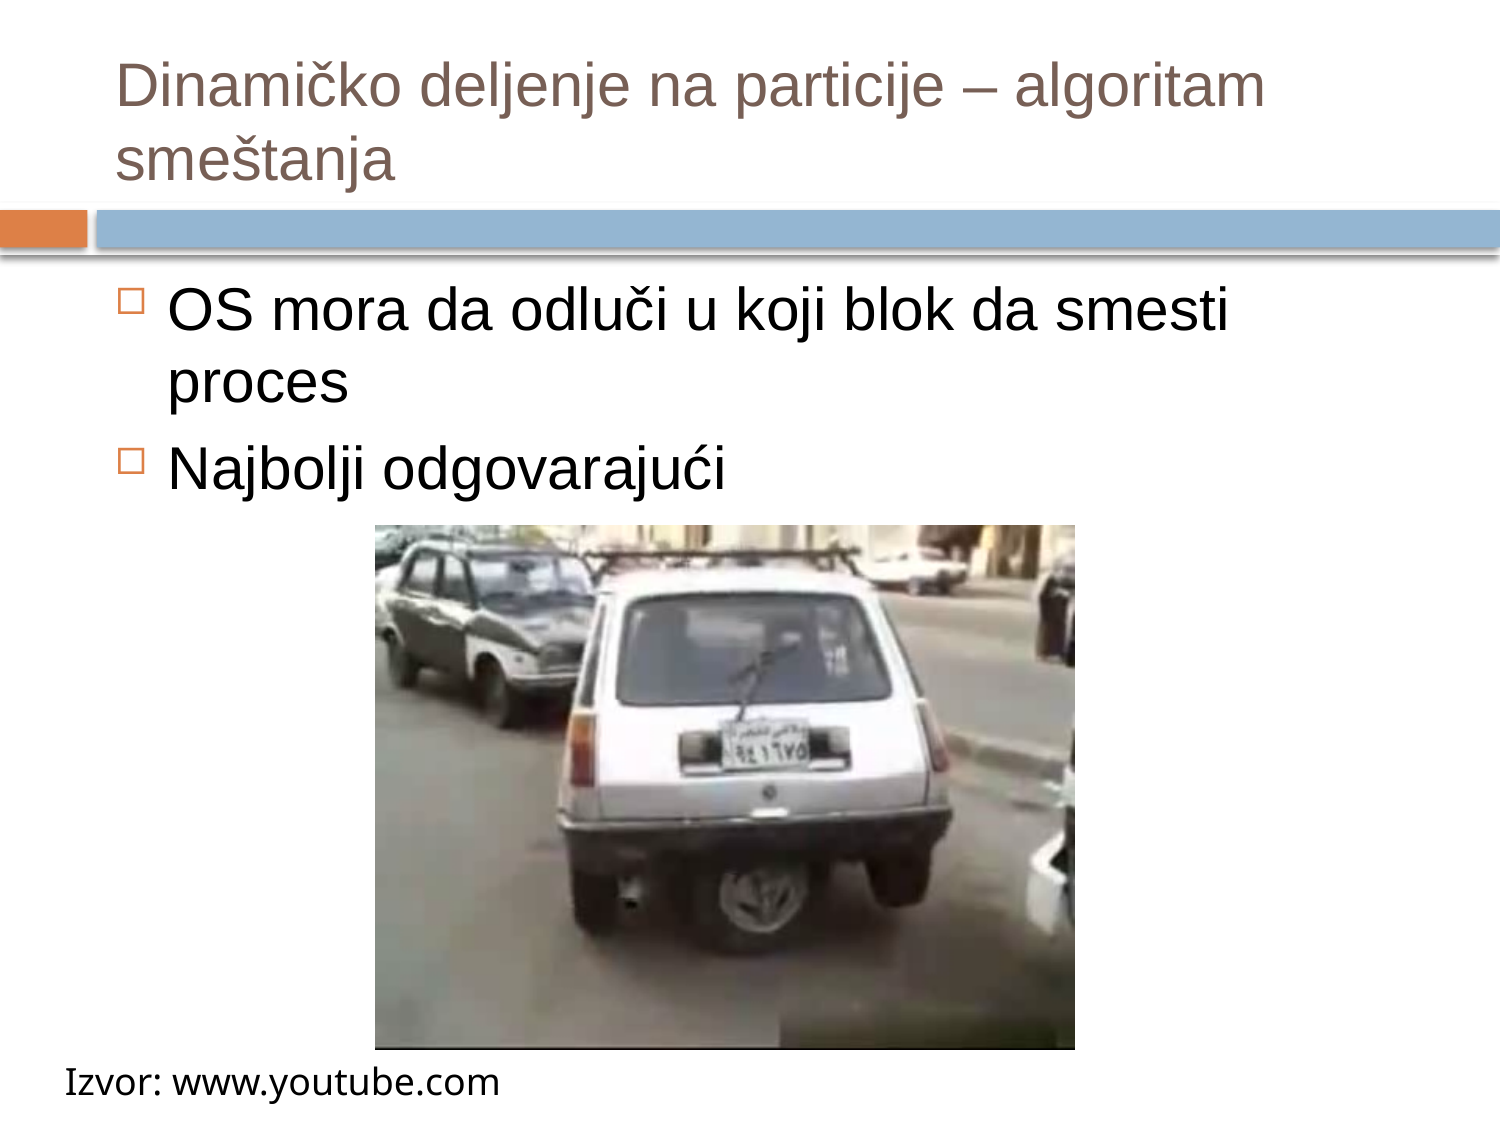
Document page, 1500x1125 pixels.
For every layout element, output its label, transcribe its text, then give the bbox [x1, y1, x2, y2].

list OS mora da odluči u koji blok da smesti proces Najbolji odgovarajući [100, 262, 1438, 1000]
title Dinamičko deljenje na particije – algoritam smeštanja [100, 37, 1438, 200]
text_box Izvor: www.youtube.com [50, 1050, 550, 1111]
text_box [374, 524, 1076, 1051]
